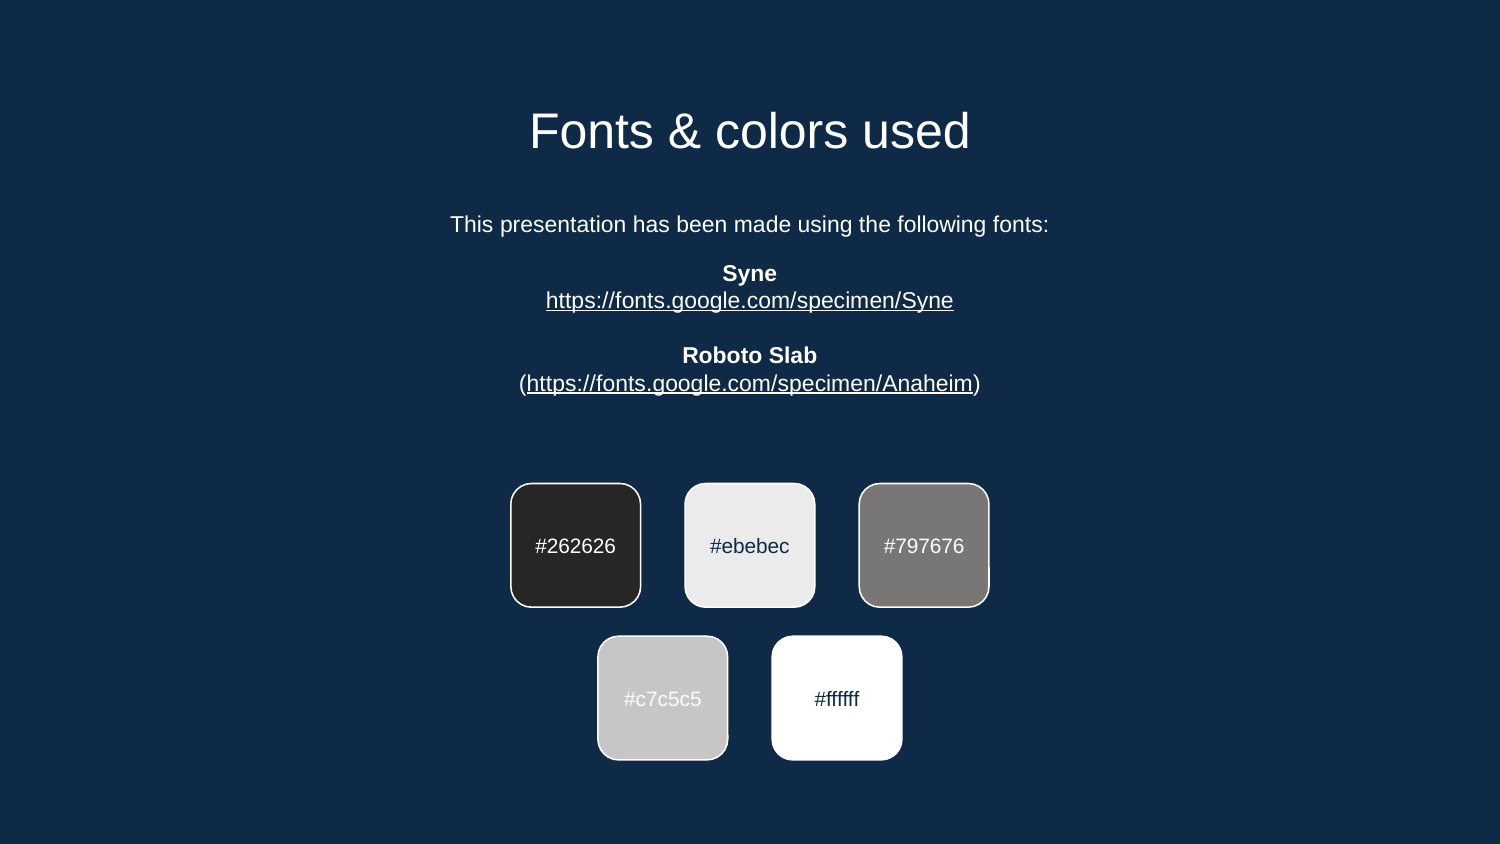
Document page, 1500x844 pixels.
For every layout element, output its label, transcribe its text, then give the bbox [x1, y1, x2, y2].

text_box #ffffff [772, 661, 902, 735]
text_box #797676 [859, 509, 989, 582]
text_box [859, 483, 989, 509]
text_box This presentation has been made using the following fonts: Syne https://fonts.google.com/specimen/Syne Roboto Slab (https://fonts.google.com/specimen/Anaheim) [118, 194, 1382, 436]
text_box [510, 483, 641, 509]
text_box [510, 582, 641, 608]
text_box #c7c5c5 [597, 661, 728, 735]
text_box #262626 [510, 509, 641, 582]
title Fonts & colors used [118, 83, 1382, 163]
text_box #ebebec [685, 509, 815, 582]
text_box [597, 636, 728, 661]
text_box [685, 483, 815, 509]
text_box [772, 735, 902, 760]
text_box [597, 735, 728, 760]
text_box [859, 582, 989, 608]
text_box [685, 582, 815, 608]
text_box [772, 636, 902, 661]
